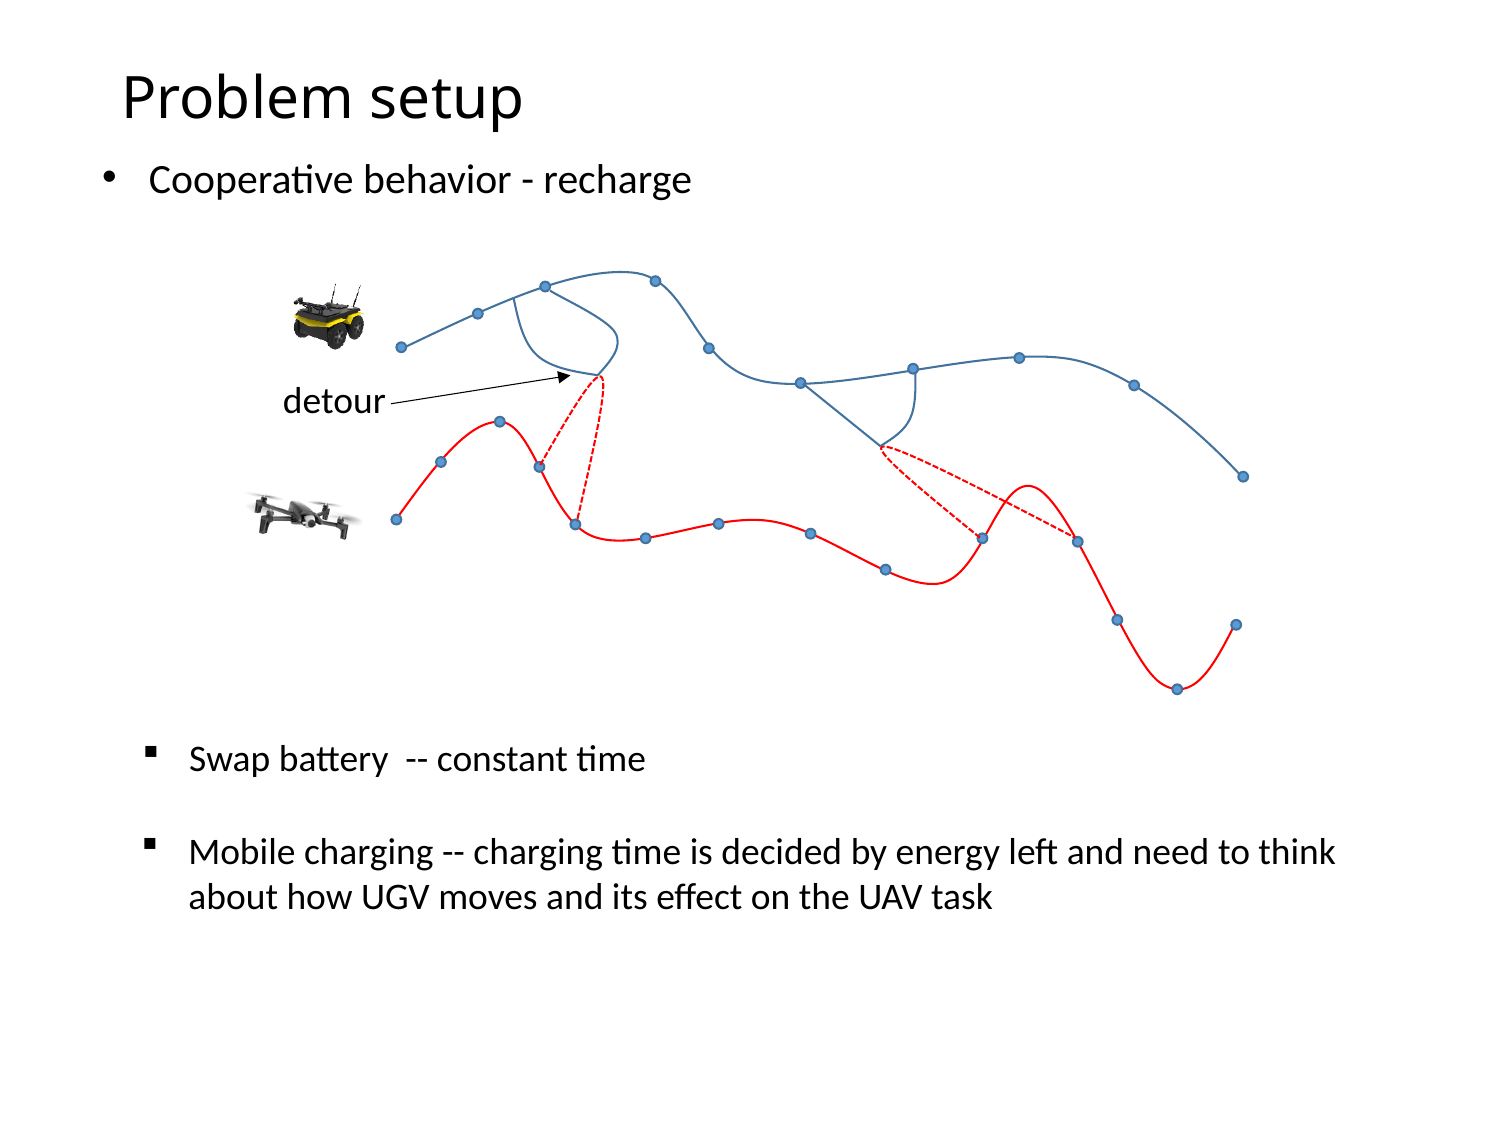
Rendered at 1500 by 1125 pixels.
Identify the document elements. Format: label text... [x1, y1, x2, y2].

text_box [1071, 535, 1084, 548]
text_box [880, 371, 917, 447]
text_box [976, 537, 989, 545]
picture [276, 271, 380, 362]
text_box [649, 275, 662, 288]
text_box [879, 445, 1076, 539]
text_box [1230, 618, 1243, 631]
text_box [471, 307, 484, 320]
text_box detour [268, 368, 431, 429]
text_box [539, 375, 605, 522]
text_box [702, 342, 715, 355]
text_box [512, 298, 598, 376]
text_box [907, 362, 920, 375]
text_box [804, 527, 817, 540]
text_box [1111, 613, 1124, 626]
text_box [807, 370, 913, 425]
text_box [395, 341, 408, 354]
text_box [1128, 379, 1141, 392]
text_box [493, 415, 506, 428]
text_box [1171, 683, 1184, 696]
text_box [539, 280, 552, 293]
text_box [802, 382, 880, 448]
text_box [434, 456, 447, 468]
text_box Mobile charging -- charging time is decided by energy left and need to think about how UGV moves and its effect on the UAV task [126, 819, 1380, 924]
text_box [1013, 352, 1026, 364]
text_box [551, 270, 841, 417]
text_box [1237, 470, 1250, 483]
text_box [569, 518, 582, 531]
title Problem setup [106, 59, 1400, 139]
picture [226, 447, 381, 602]
text_box [390, 513, 403, 526]
text_box [639, 532, 652, 545]
text_box [399, 421, 1233, 690]
text_box [712, 517, 725, 530]
text_box [907, 355, 1239, 480]
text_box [390, 375, 571, 404]
text_box Cooperative behavior - recharge [87, 144, 1340, 209]
text_box [879, 563, 892, 576]
text_box [407, 287, 595, 378]
text_box [549, 289, 619, 376]
text_box [533, 460, 544, 473]
text_box Swap battery -- constant time [127, 726, 1381, 787]
text_box [794, 377, 807, 390]
